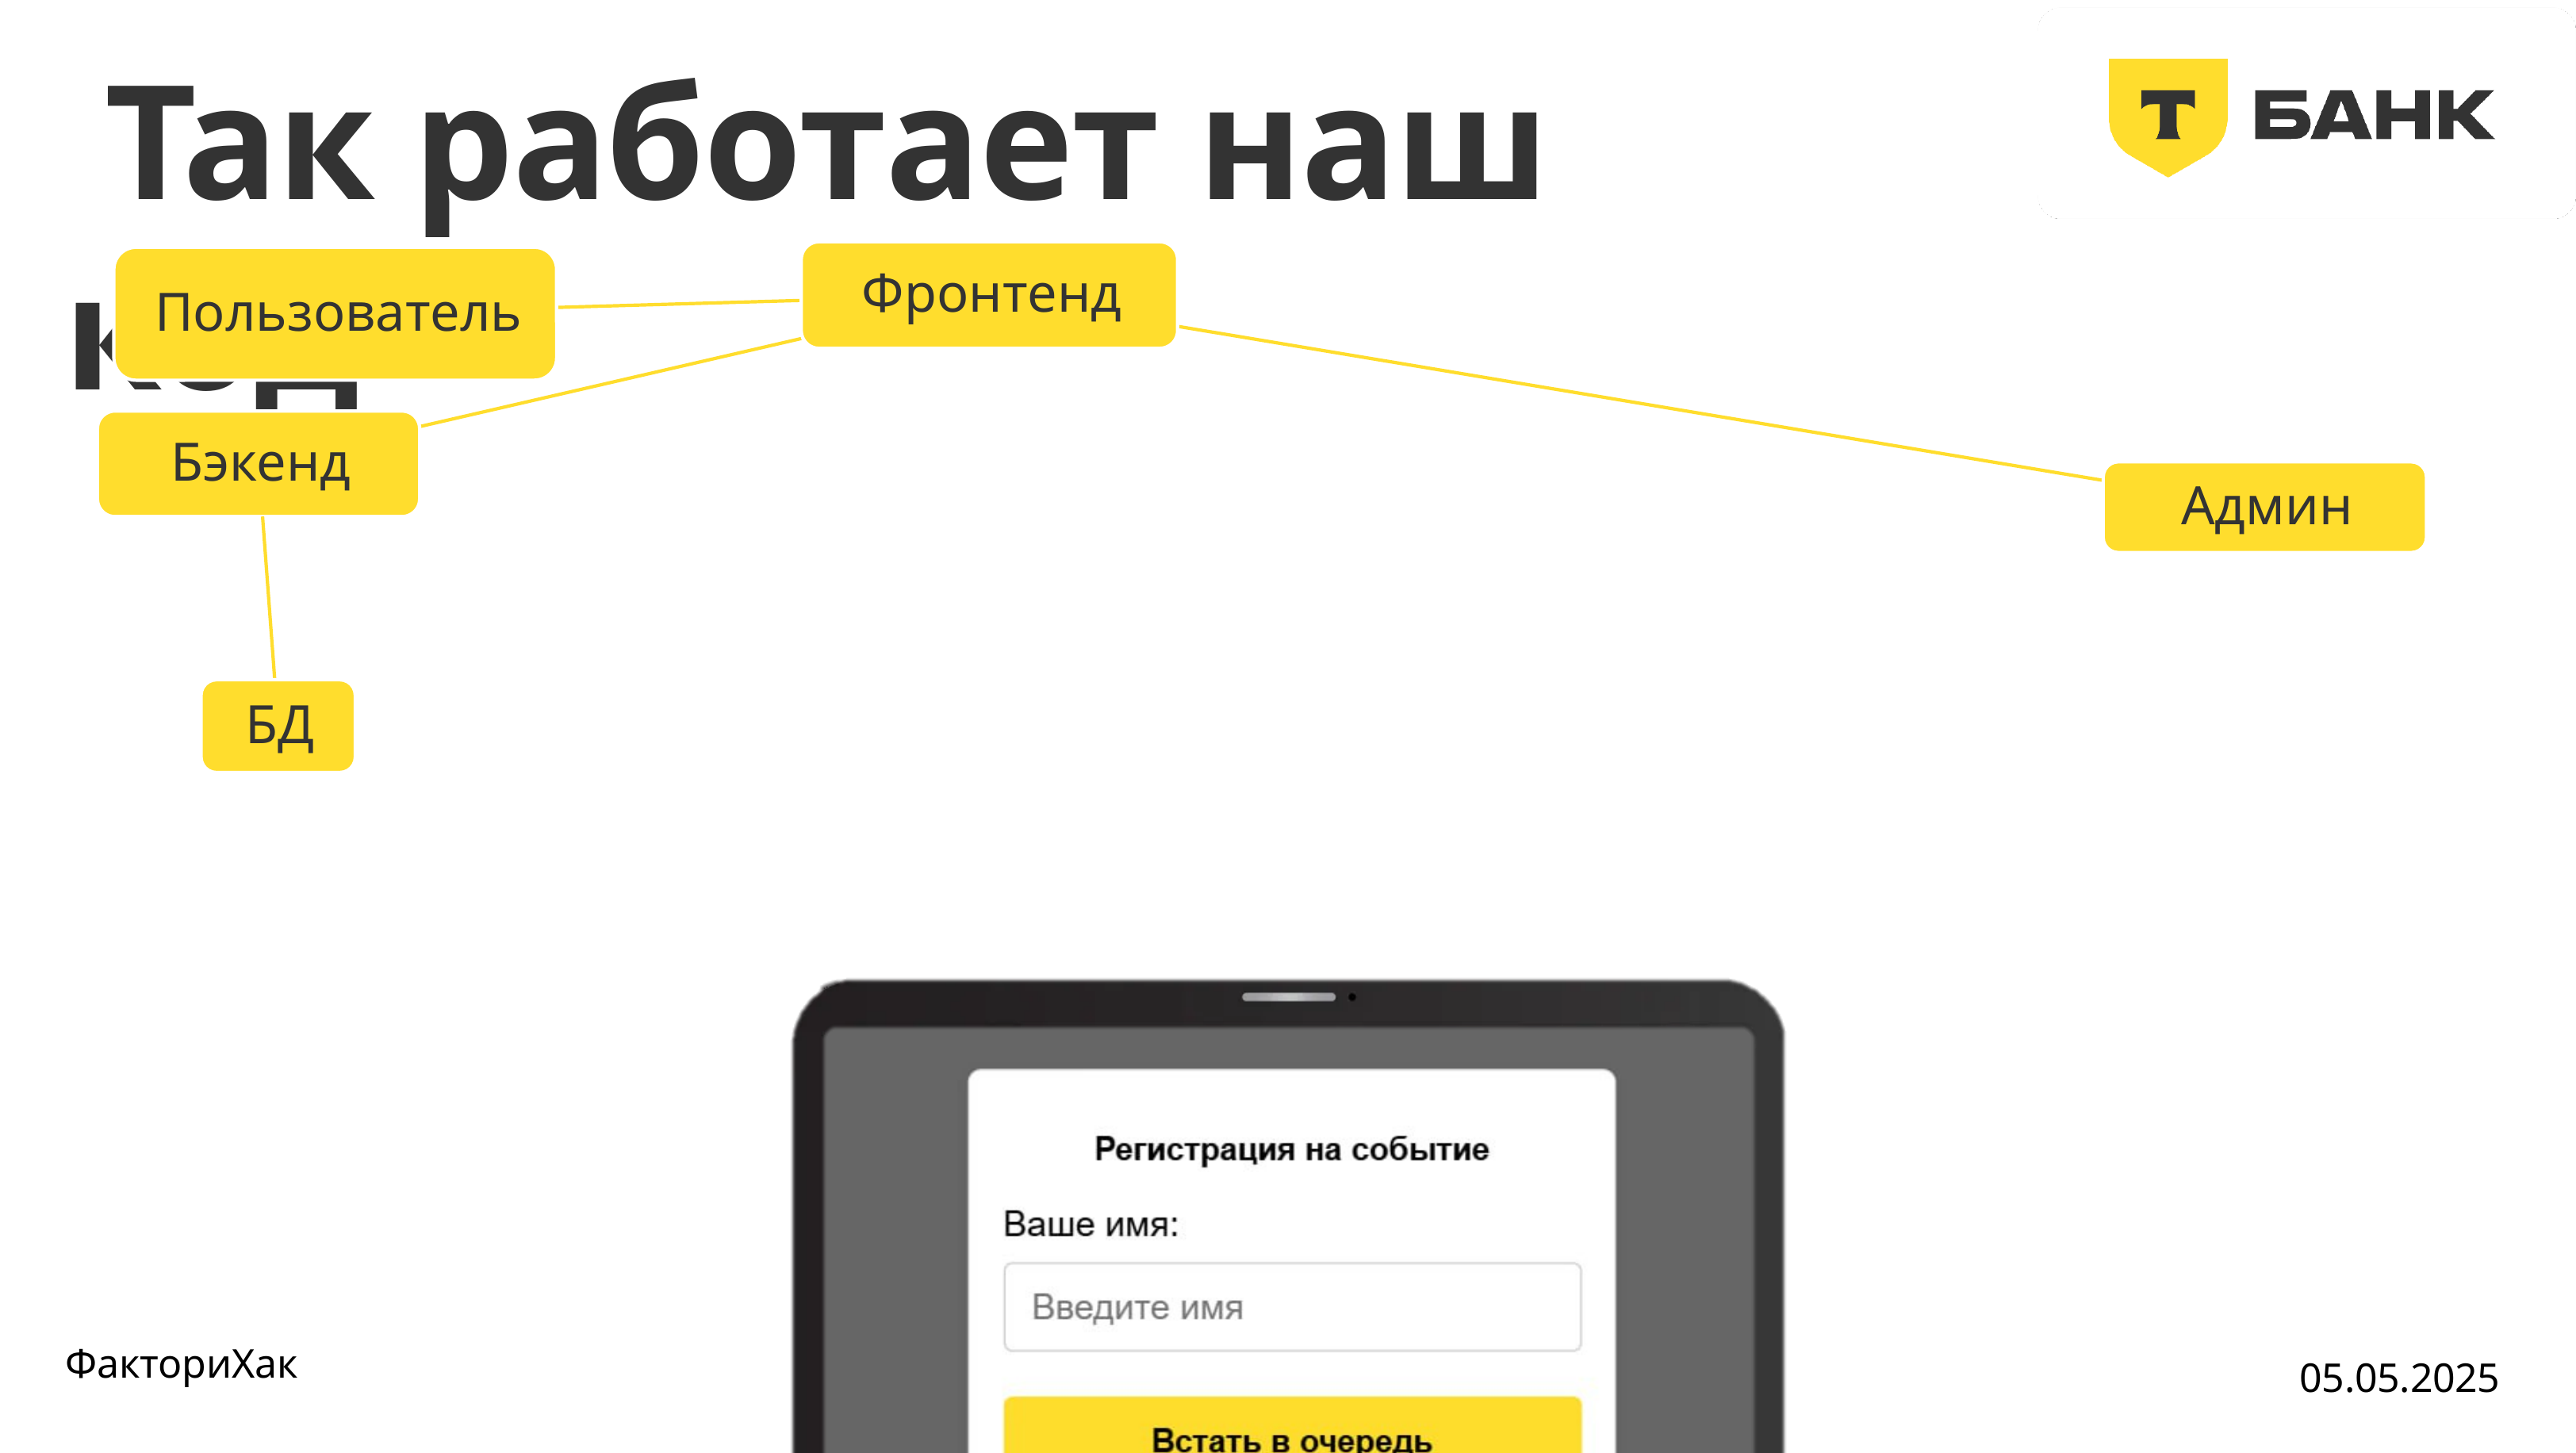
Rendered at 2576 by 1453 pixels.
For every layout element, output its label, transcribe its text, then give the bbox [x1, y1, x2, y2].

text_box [40, 191, 2576, 1337]
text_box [668, 920, 1908, 1453]
title Так работает наш код [62, 39, 1738, 188]
text_box 05.05.2025 [2298, 1350, 2508, 1401]
picture [2037, 7, 2576, 191]
text_box ФакториХак [59, 1345, 304, 1386]
